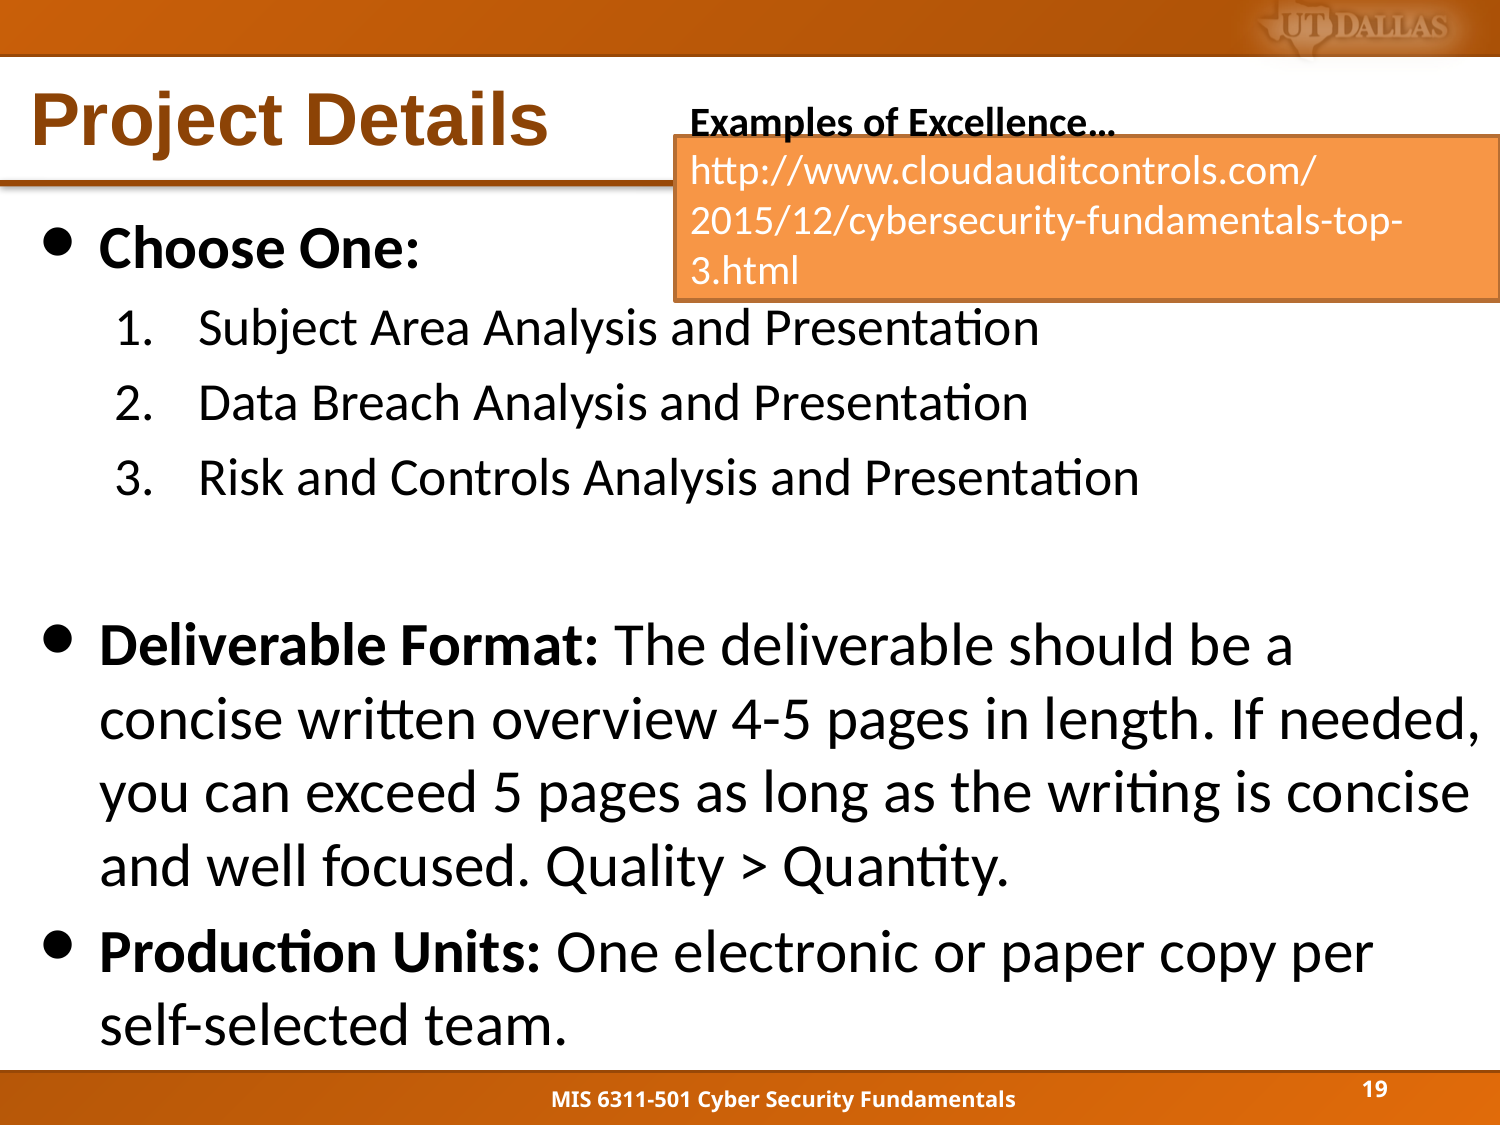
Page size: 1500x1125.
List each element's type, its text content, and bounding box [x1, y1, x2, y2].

list Choose One: Subject Area Analysis and Presentation Data Breach Analysis and Presentation Risk and Controls Analysis and Presentation Deliverable Format: The deliverable should be a concise written overview 4-5 pages in length. If needed, you can exceed 5 pages as long as the writing is concise and well focused. Quality > Quantity. Production Units: One electronic or paper copy per self-selected team. [24, 199, 1500, 1077]
picture [1218, 0, 1500, 64]
text_box Examples of Excellence… [674, 87, 1500, 153]
slide_number 19 [1325, 1068, 1425, 1112]
text_box http://www.cloudauditcontrols.com/2015/12/cybersecurity-fundamentals-top-3.html [673, 134, 1500, 303]
title Project Details [0, 64, 1500, 178]
